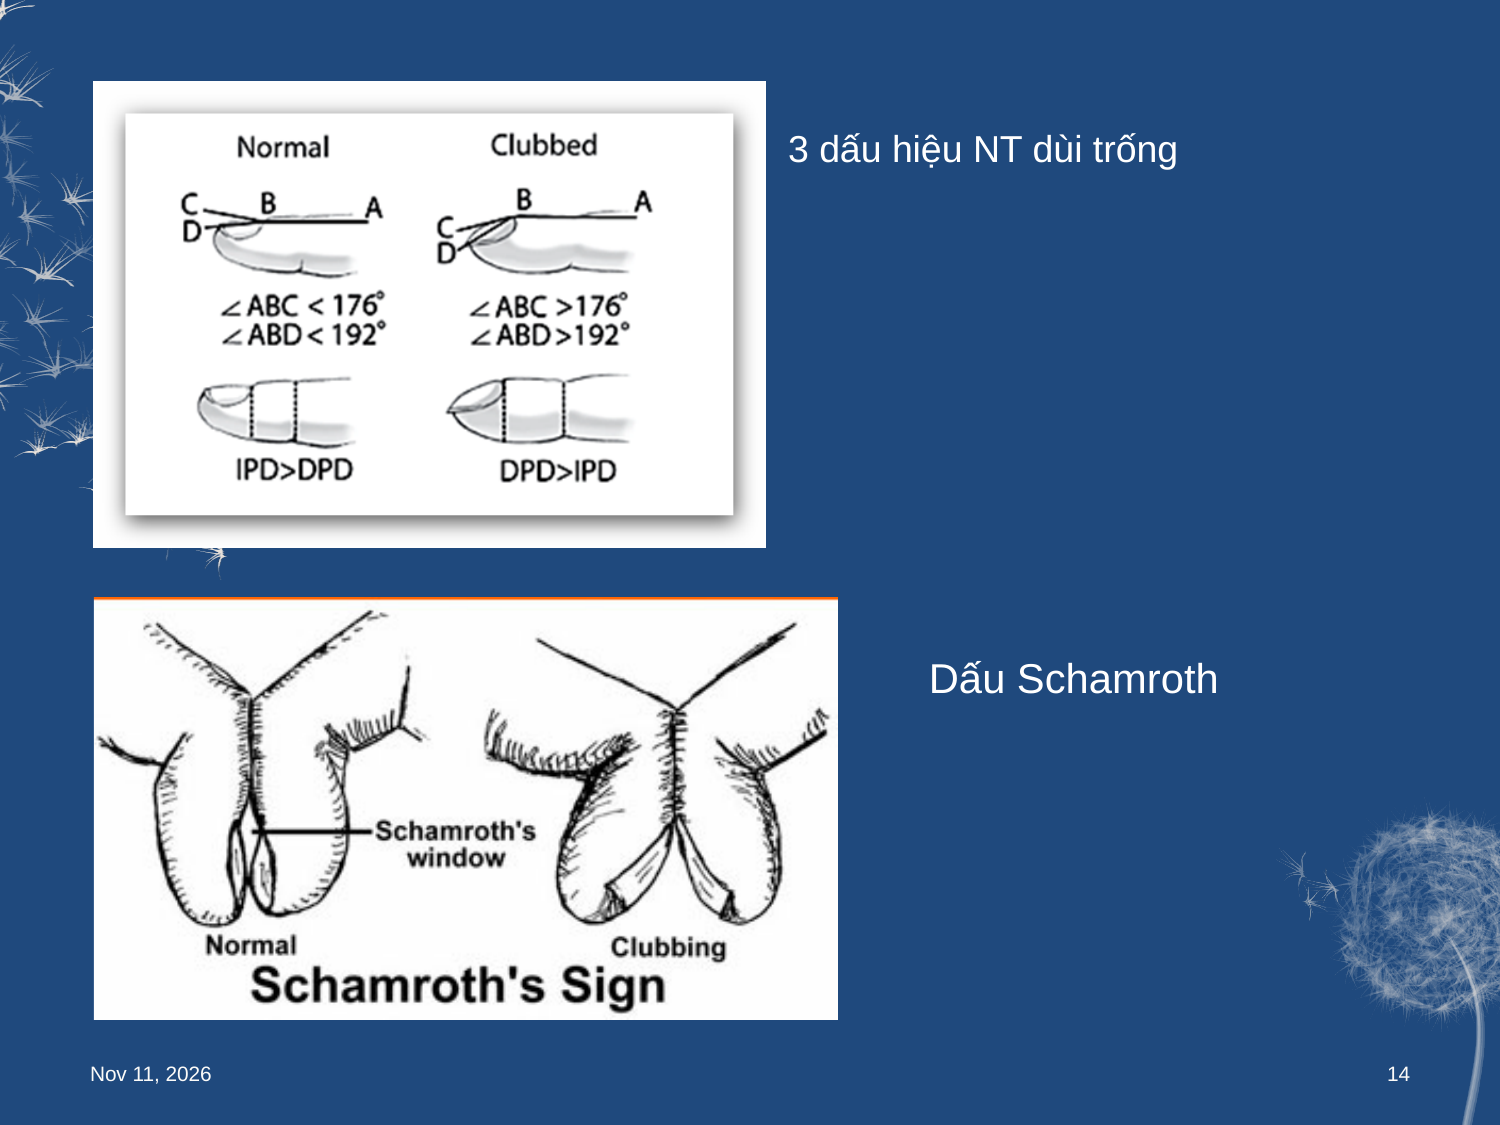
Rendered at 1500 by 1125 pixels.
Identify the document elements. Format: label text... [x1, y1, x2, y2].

picture [0, 0, 833, 587]
slide_number May-15 [75, 1042, 425, 1103]
text_box Dấu Schamroth [913, 644, 1278, 710]
picture [93, 597, 839, 1020]
picture [1275, 525, 1500, 1125]
slide_number 14 [1074, 1042, 1425, 1103]
text_box 3 dấu hiệu NT dùi trống [839, 117, 1325, 177]
